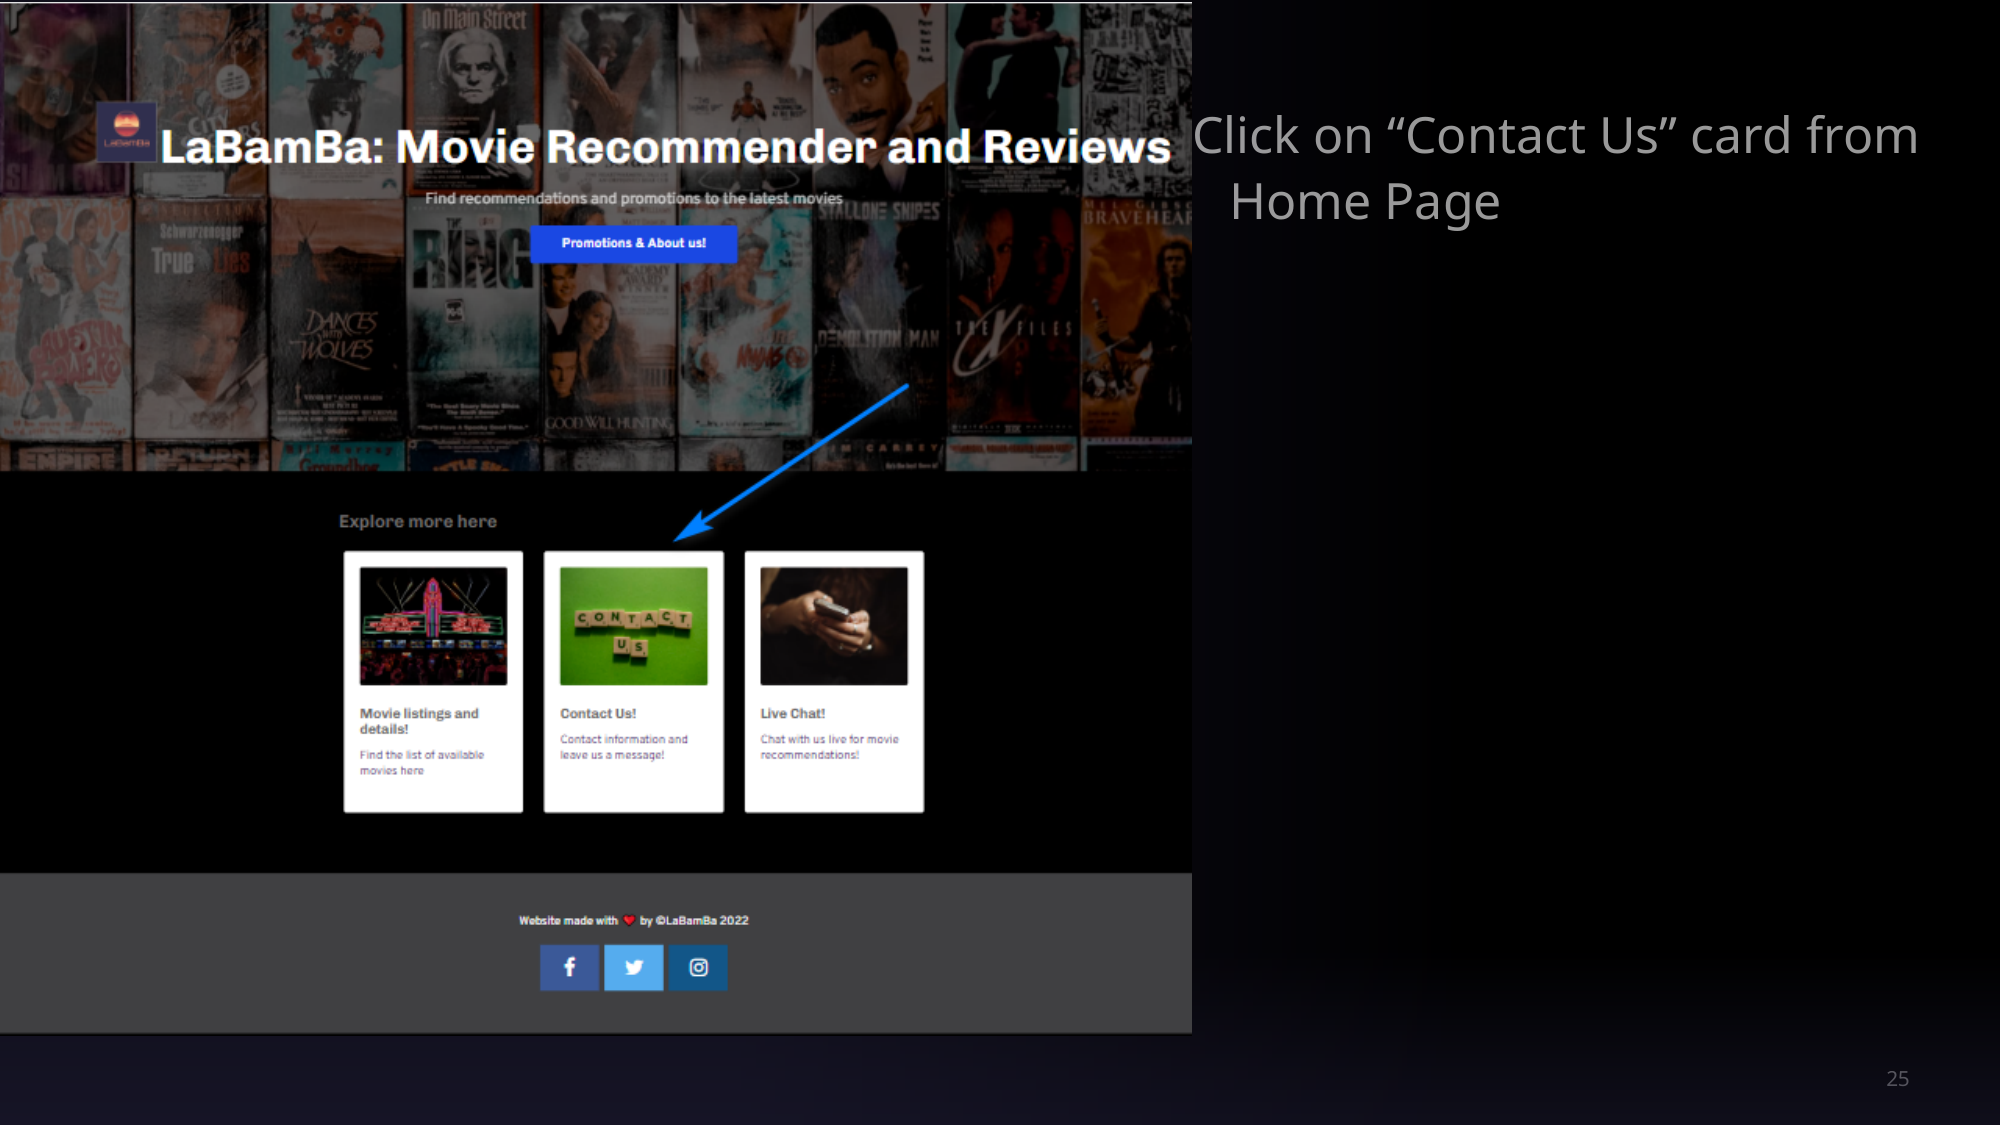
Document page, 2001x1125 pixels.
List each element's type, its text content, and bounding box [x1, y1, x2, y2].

subtitle Click on “Contact Us” card from Home Page [1192, 0, 2000, 1125]
picture [0, 2, 1193, 1036]
